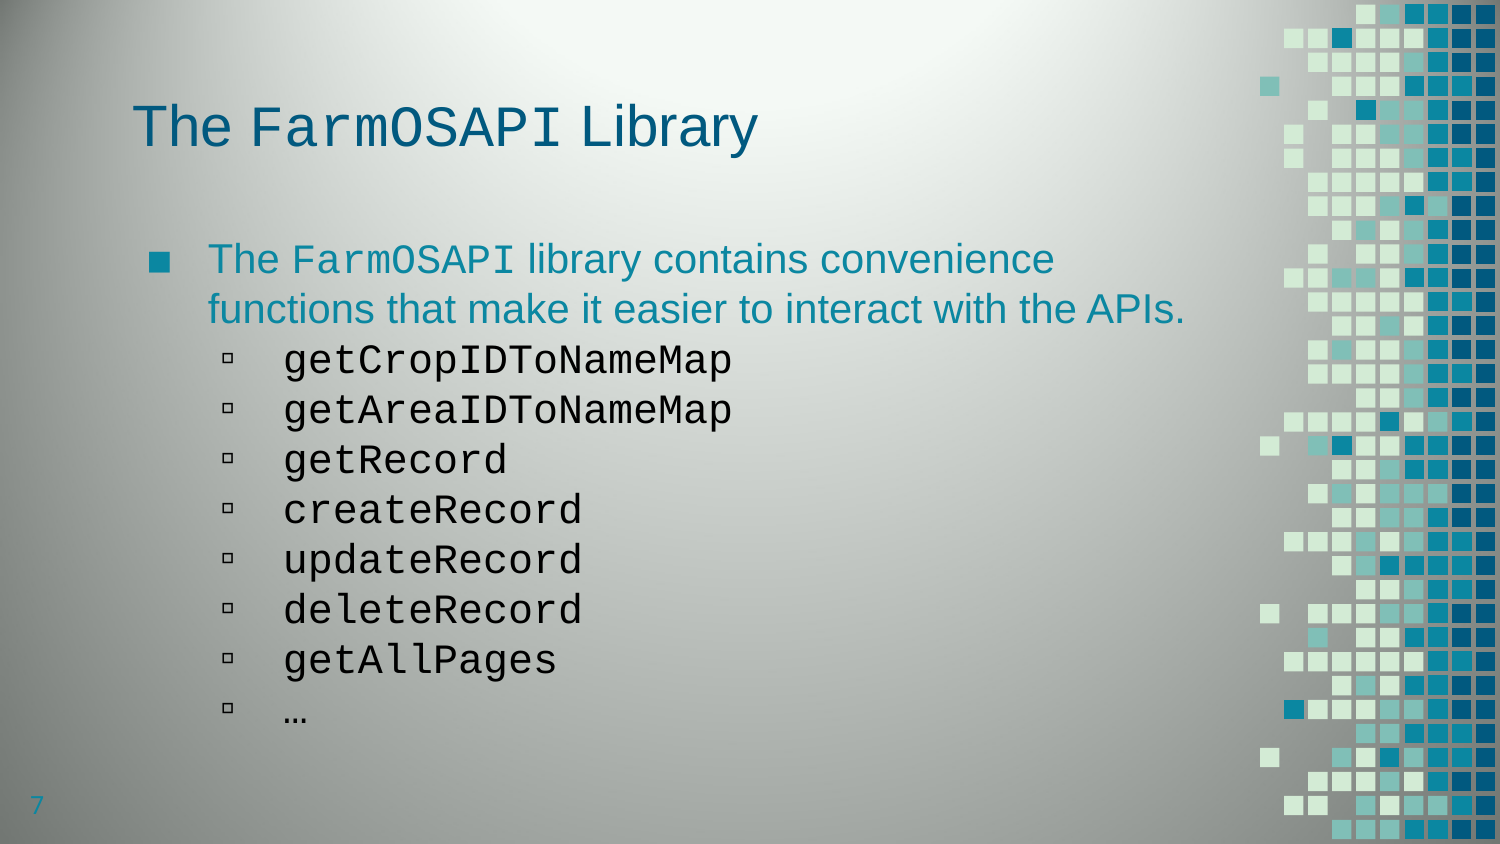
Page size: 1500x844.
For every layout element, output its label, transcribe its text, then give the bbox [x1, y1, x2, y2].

picture [0, 0, 1500, 844]
text_box The FarmOSAPI Library [117, 32, 1227, 174]
list The FarmOSAPI library contains convenience functions that make it easier to interact with the APIs. getCropIDToNameMap getAreaIDToNameMap getRecord createRecord updateRecord deleteRecord getAllPages … [117, 216, 1227, 774]
slide_number 7 [15, 774, 105, 839]
